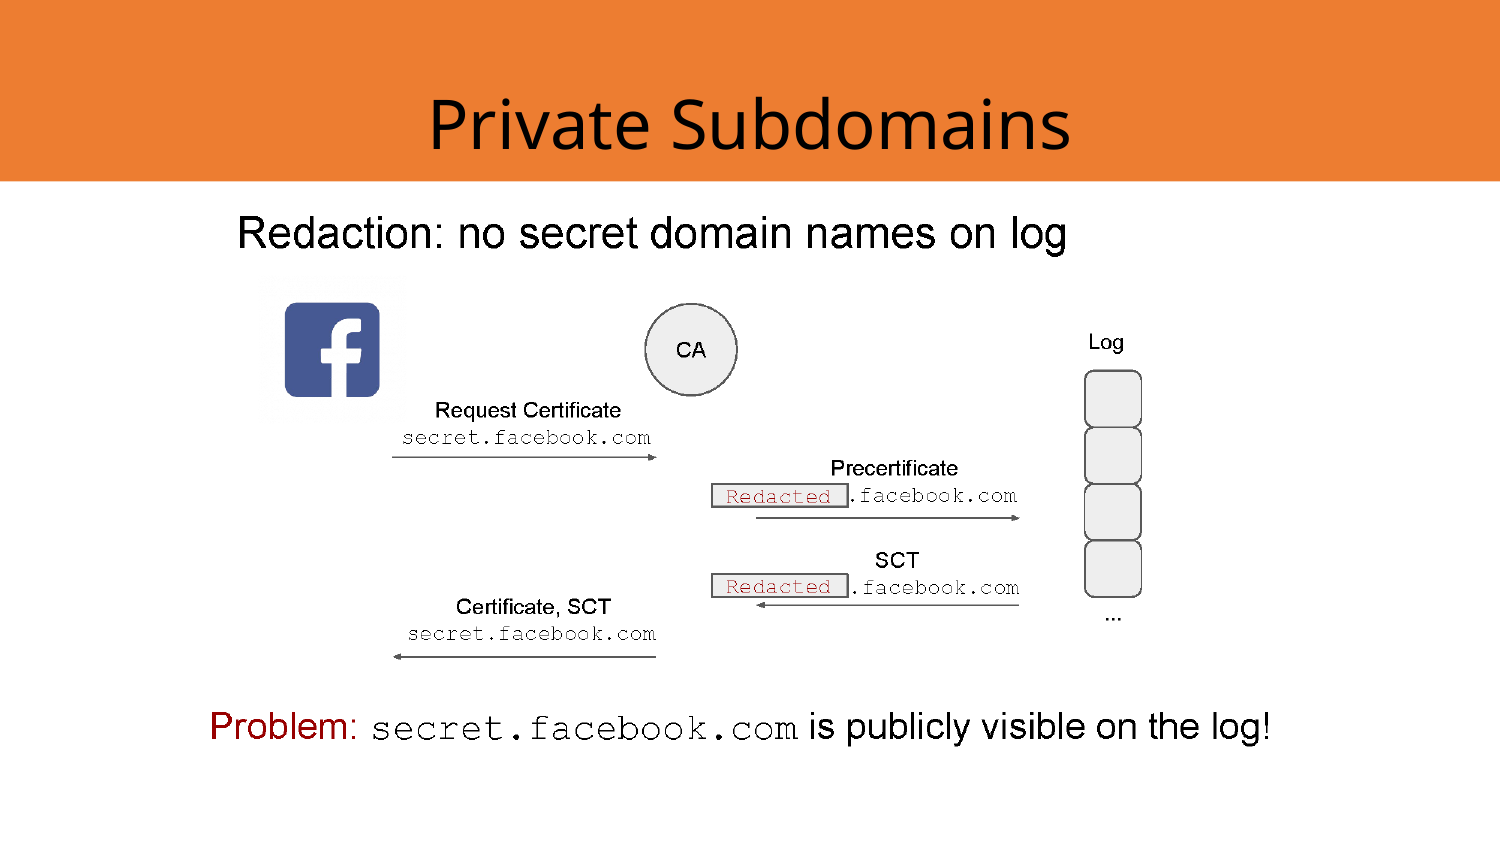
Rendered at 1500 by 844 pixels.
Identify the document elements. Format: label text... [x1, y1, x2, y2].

text_box Private Subdomains [0, 0, 1500, 182]
picture [187, 140, 1313, 774]
